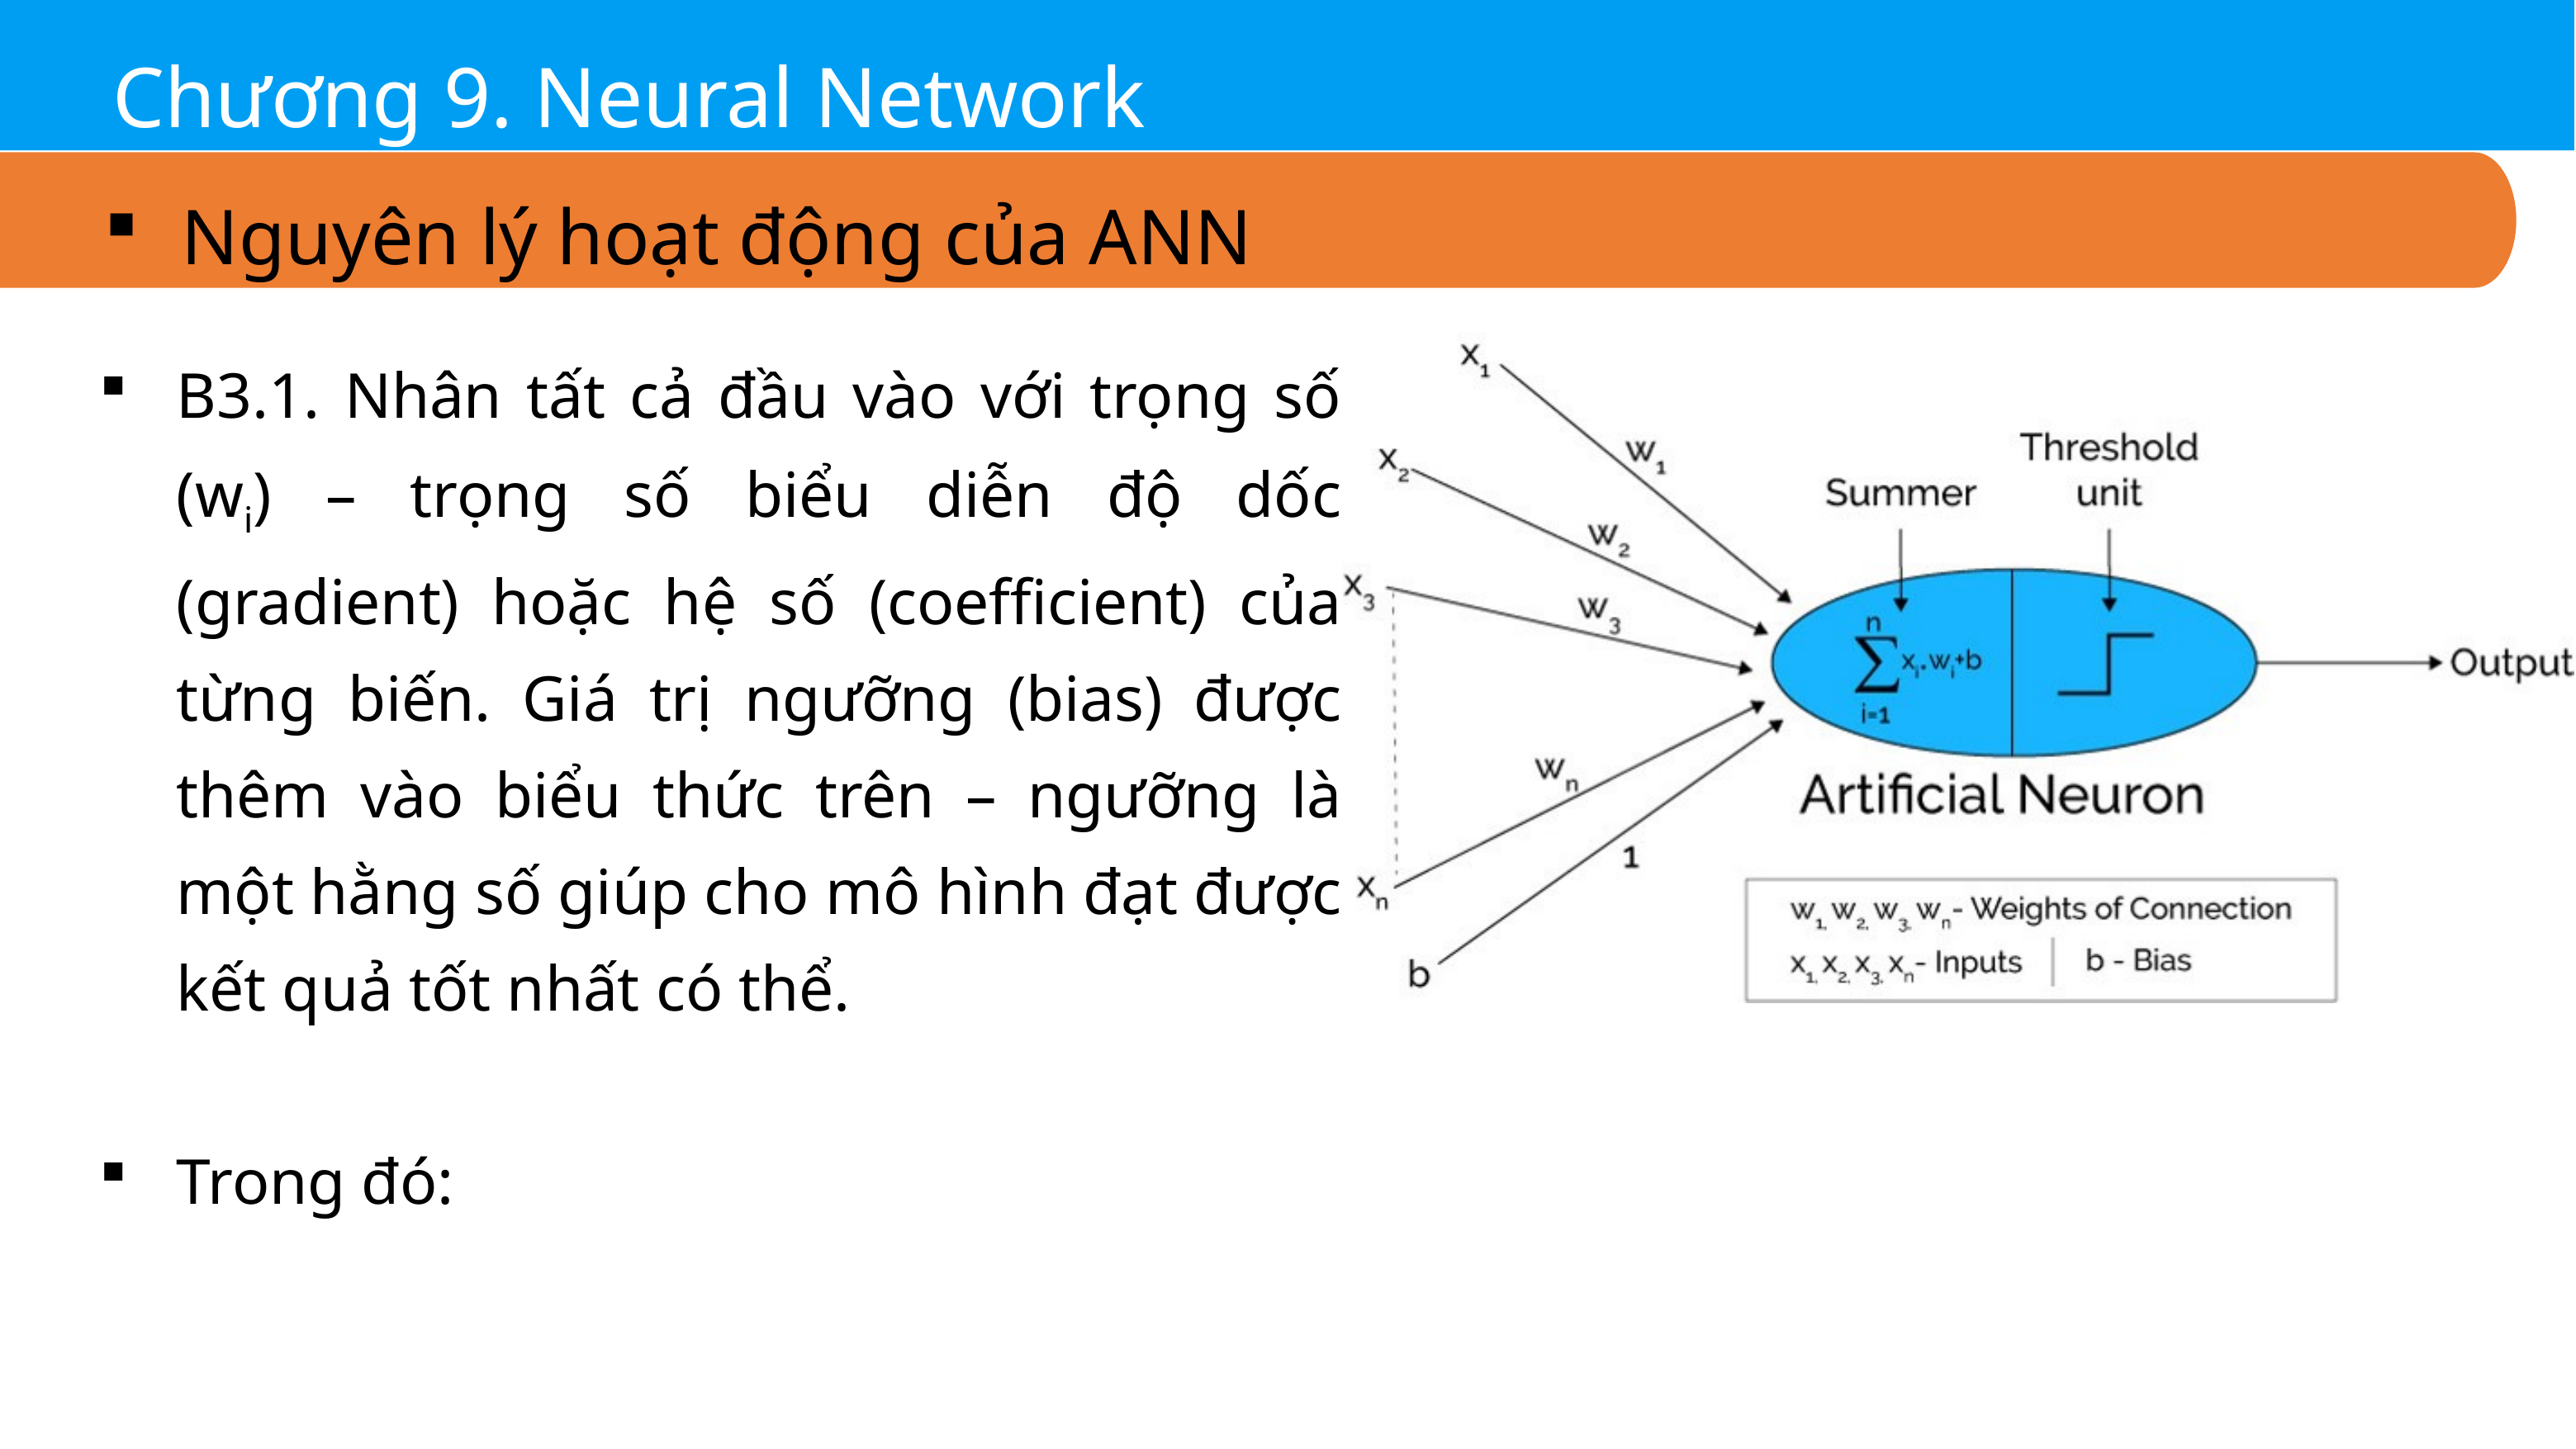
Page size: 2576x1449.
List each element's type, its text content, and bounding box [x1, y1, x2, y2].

text_box Chương 9. Neural Network [111, 43, 2434, 144]
text_box [0, 0, 2574, 151]
text_box [0, 150, 2518, 290]
picture [1342, 332, 2575, 1003]
text_box Nguyên lý hoạt động của ANN [102, 159, 2434, 280]
